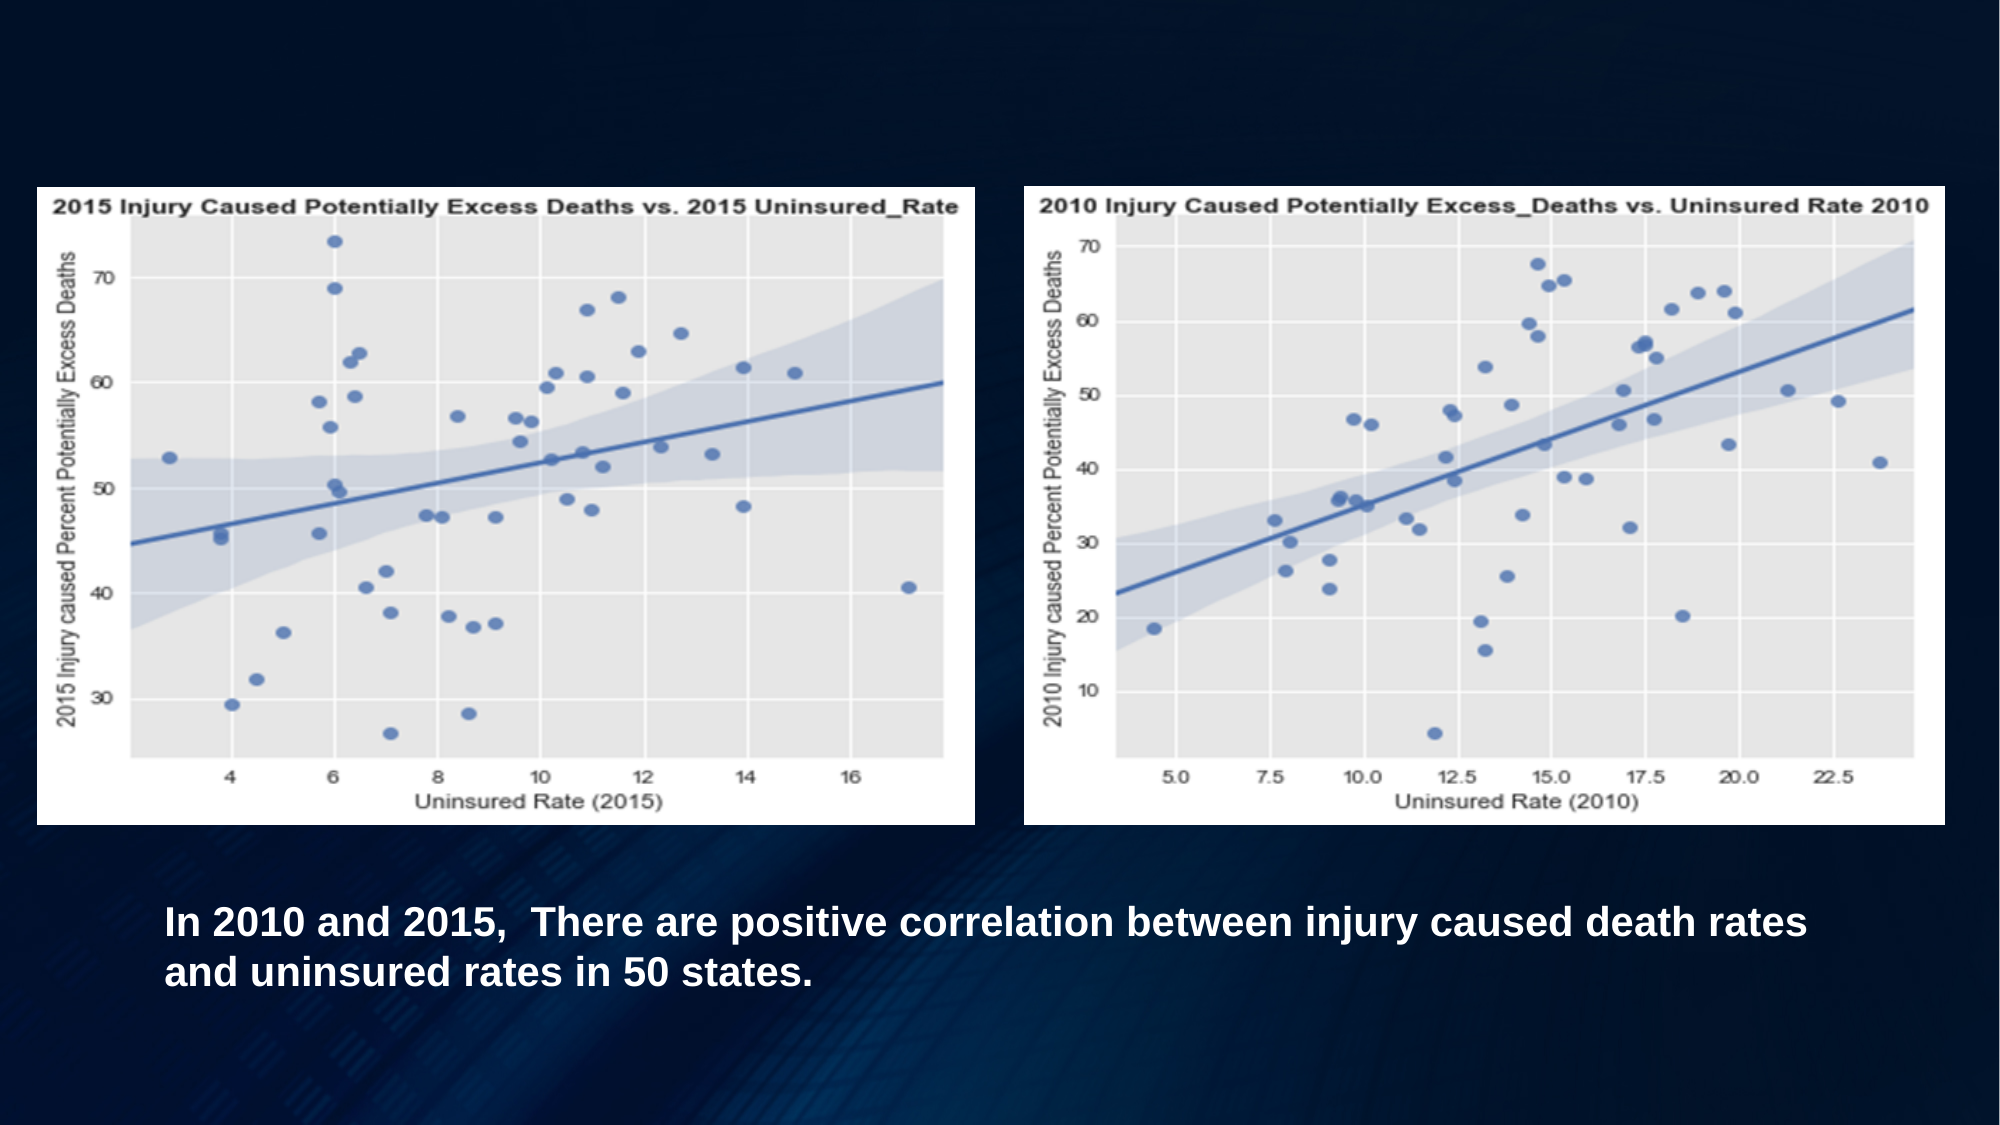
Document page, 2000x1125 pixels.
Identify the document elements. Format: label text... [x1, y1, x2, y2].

picture [0, 0, 2000, 1125]
text_box In 2010 and 2015, There are positive correlation between injury caused death rates and uninsured rates in 50 states. [149, 887, 1875, 1003]
